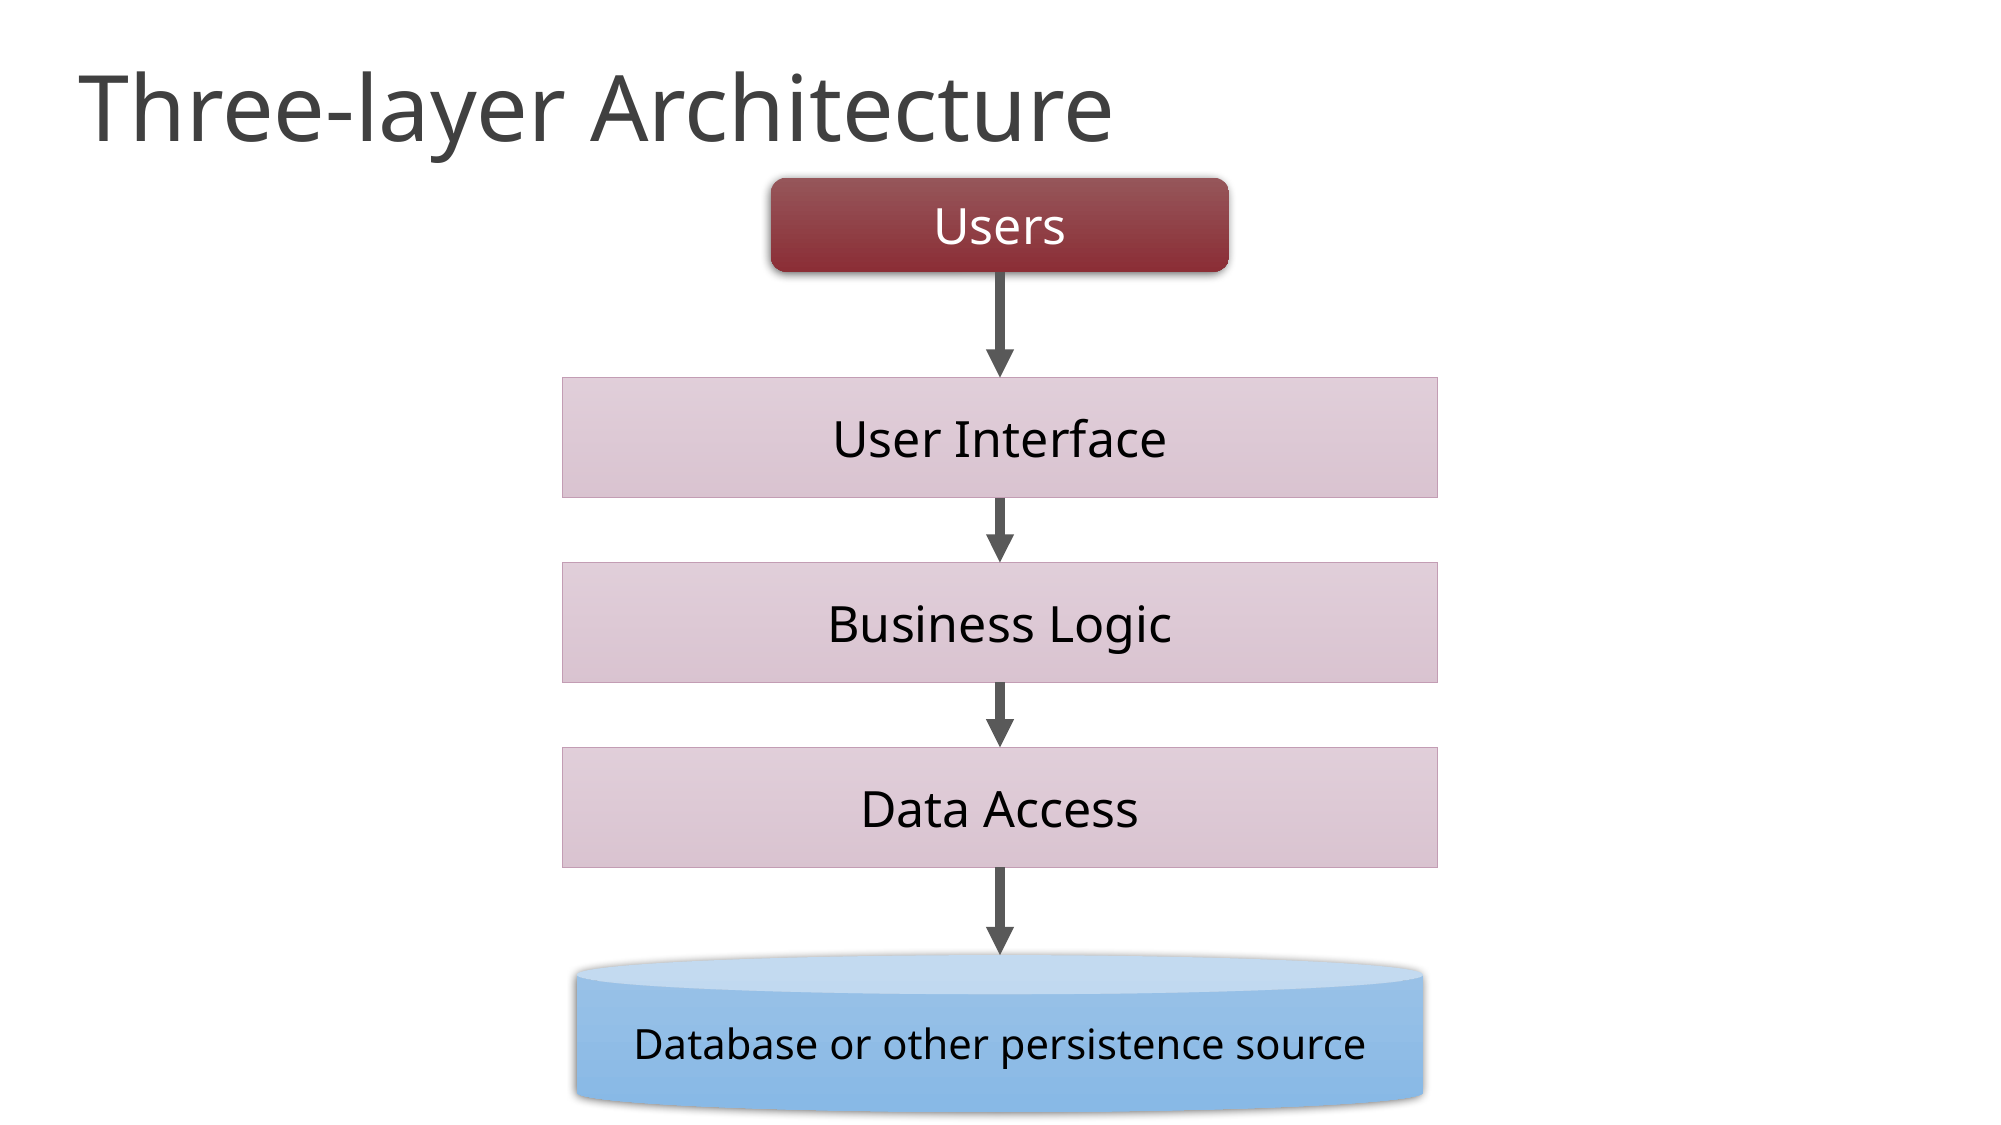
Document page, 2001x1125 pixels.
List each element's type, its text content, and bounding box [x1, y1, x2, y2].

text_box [578, 955, 999, 994]
text_box Business Logic [562, 562, 1438, 683]
title Three-layer Architecture [54, 47, 1937, 196]
text_box Data Access [562, 747, 1438, 868]
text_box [1001, 955, 1422, 994]
text_box Users [770, 177, 1230, 272]
text_box Database or other persistence source [576, 955, 1424, 1112]
text_box User Interface [562, 377, 1438, 498]
